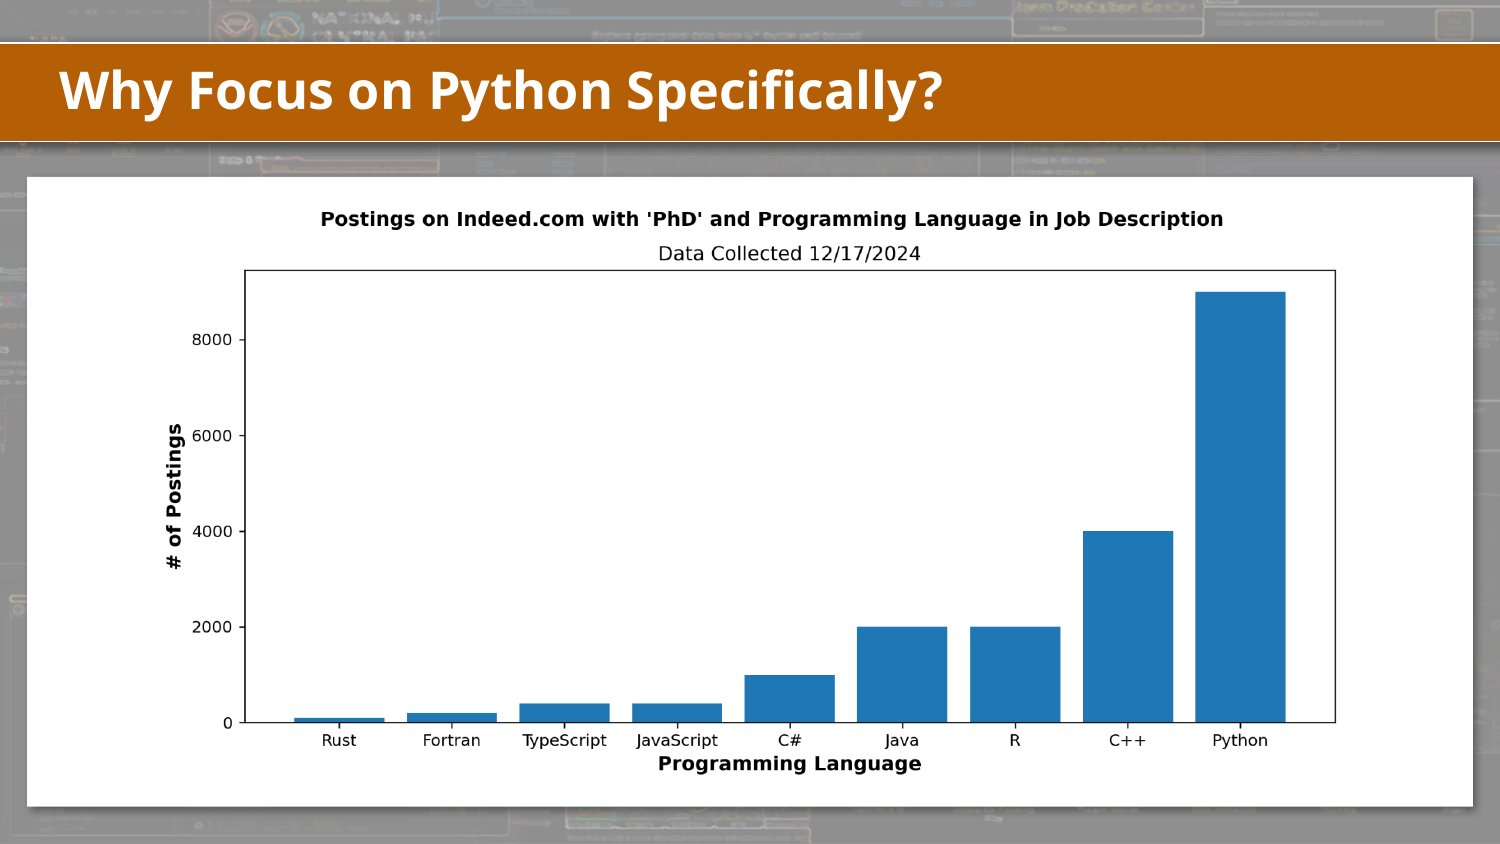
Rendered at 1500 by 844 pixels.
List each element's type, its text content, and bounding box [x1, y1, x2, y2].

picture [147, 202, 1351, 781]
list [27, 176, 1473, 807]
title Why Focus on Python Specifically? [0, 42, 1500, 142]
